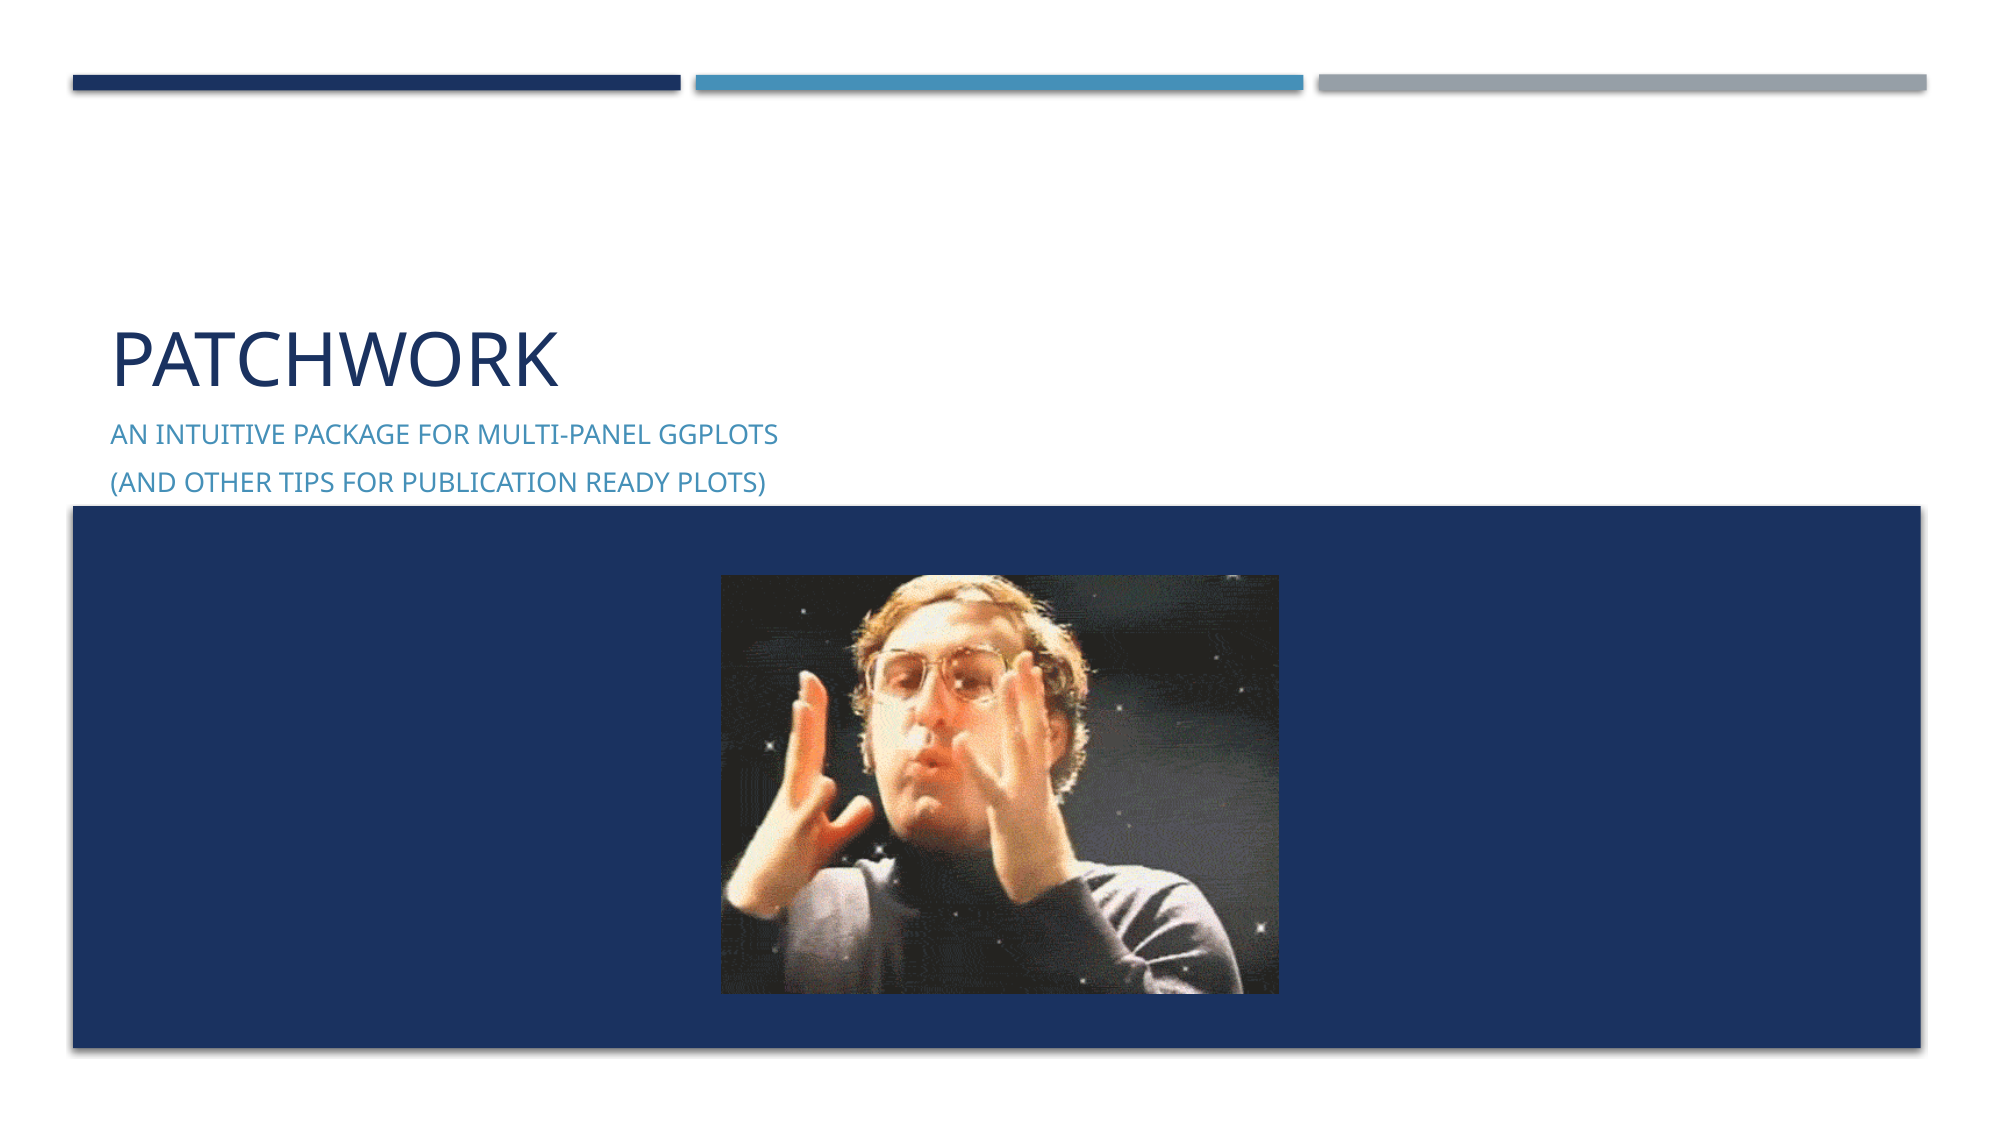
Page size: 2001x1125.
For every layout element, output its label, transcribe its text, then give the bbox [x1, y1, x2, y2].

subtitle An Intuitive Package for Multi-Panel GGPLOts (And other tips for publication ready plots) [95, 409, 1899, 507]
title Patchwork [95, 167, 1899, 409]
picture [720, 574, 1280, 994]
